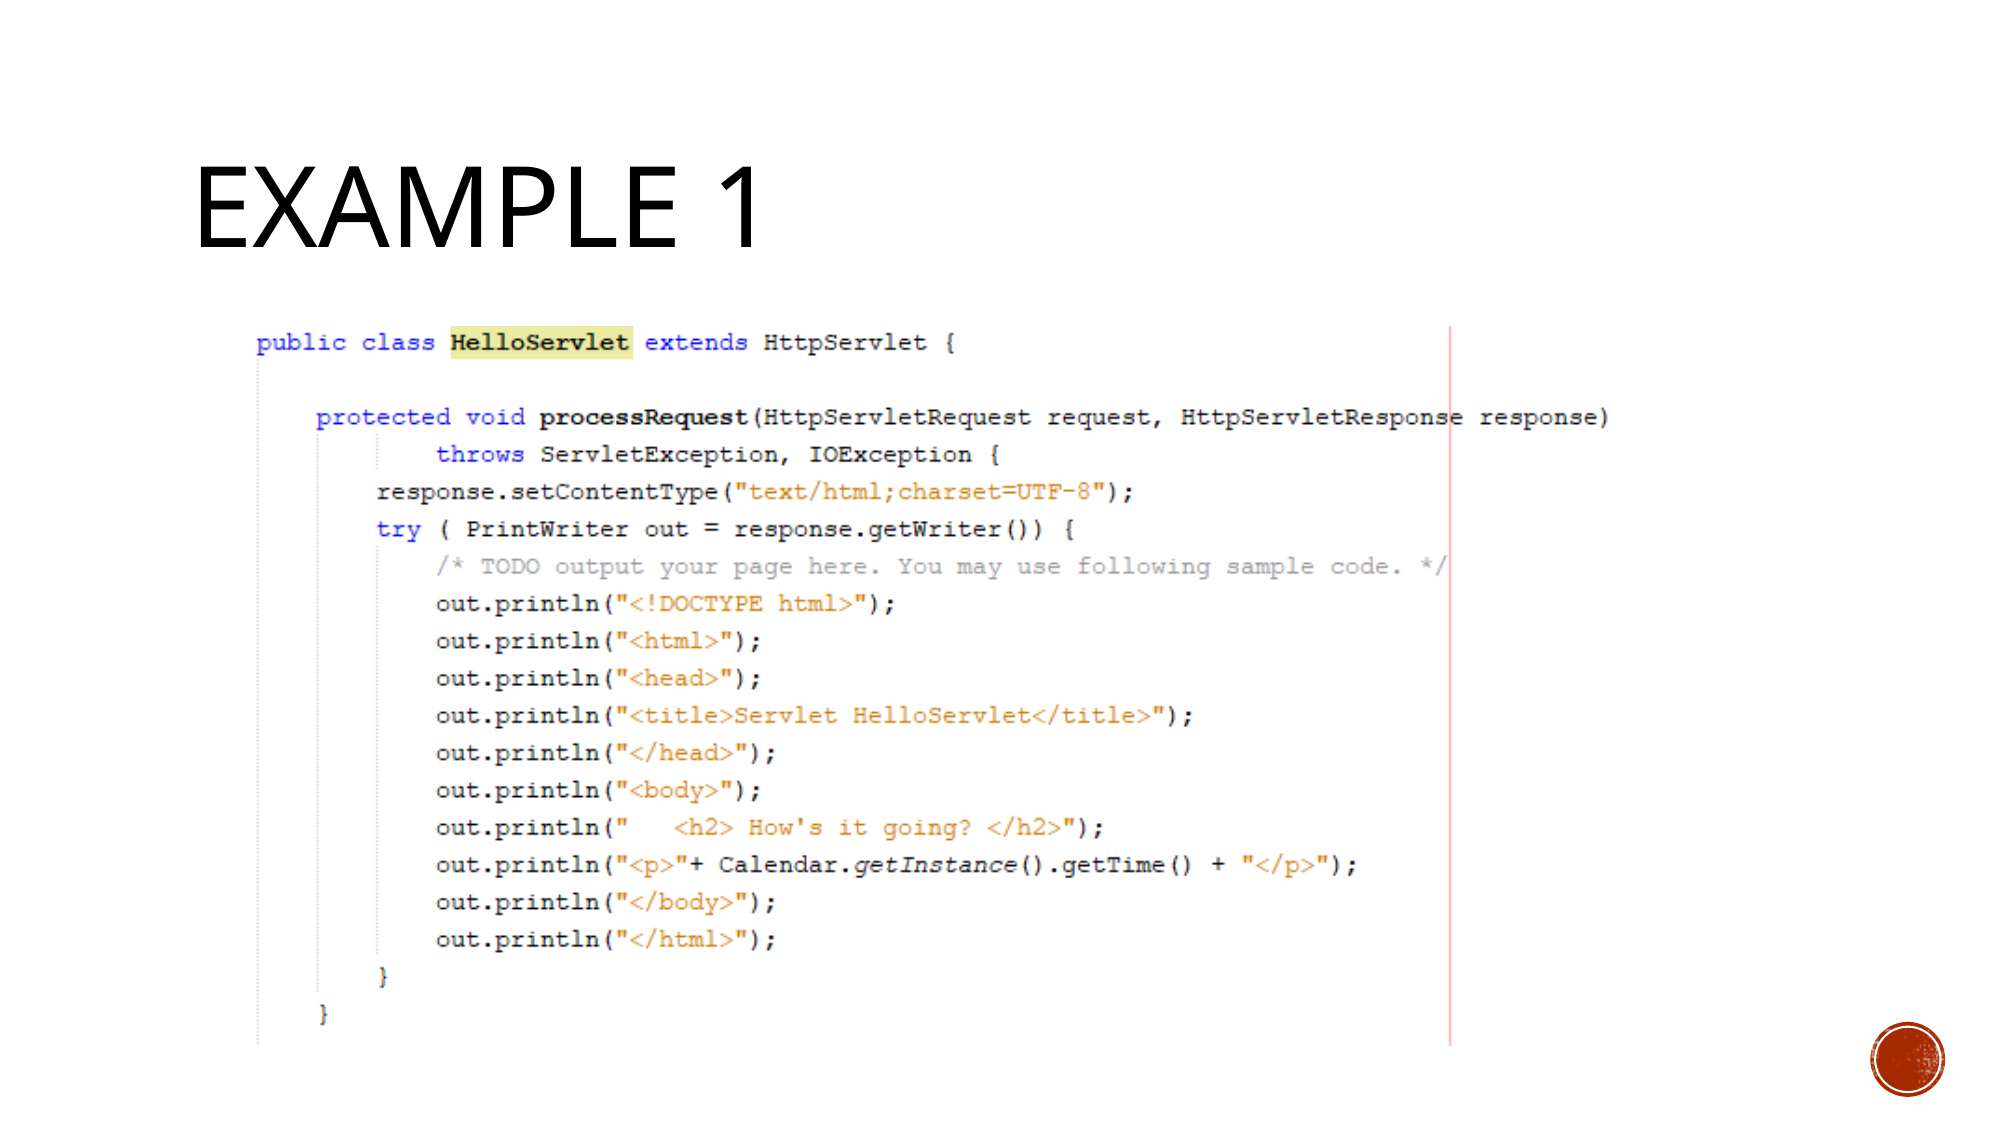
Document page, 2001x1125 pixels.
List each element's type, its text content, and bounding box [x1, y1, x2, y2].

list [251, 330, 1631, 1042]
title Example 1 [175, 79, 1826, 344]
